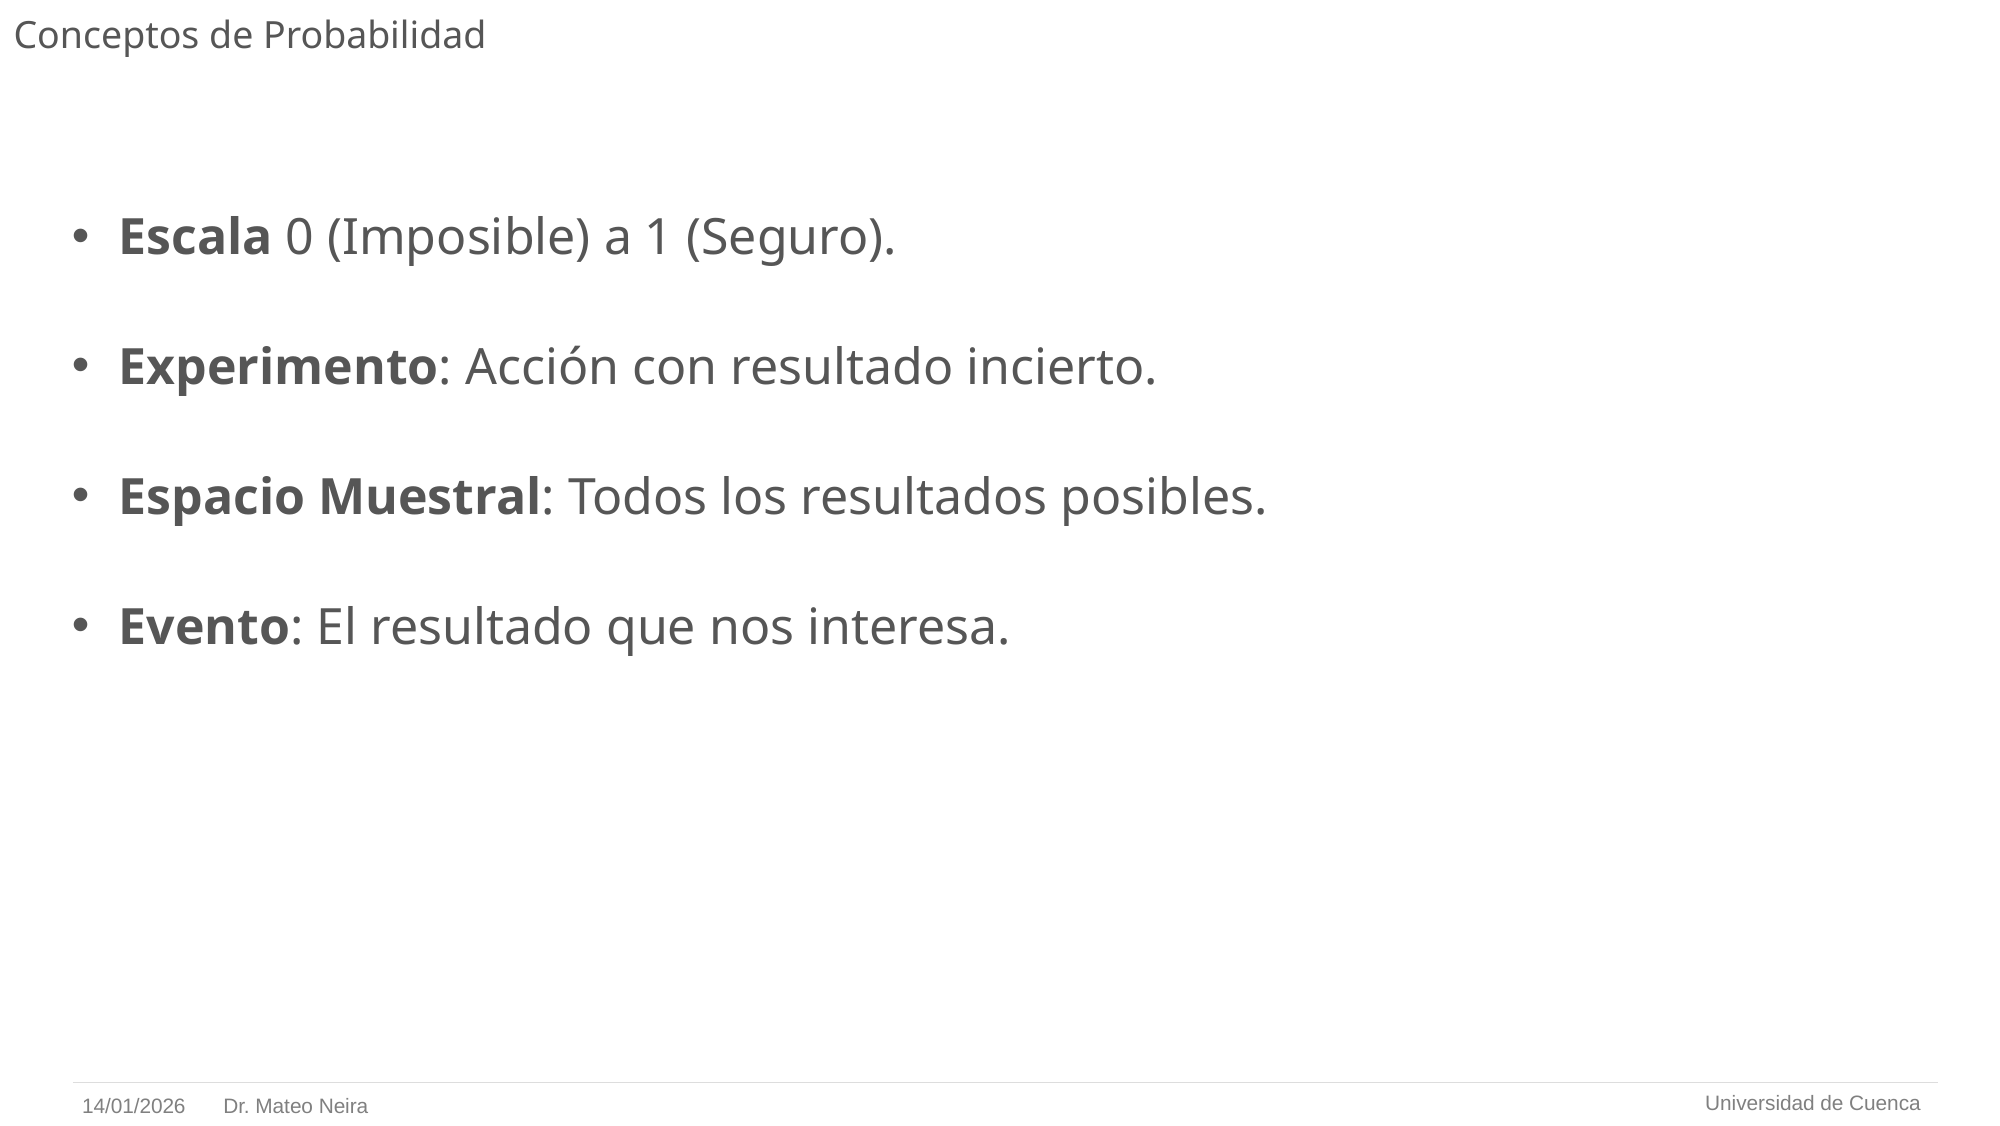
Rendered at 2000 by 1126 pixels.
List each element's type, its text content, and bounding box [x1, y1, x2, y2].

list Escala 0 (Imposible) a 1 (Seguro). Experimento: Acción con resultado incierto. Espacio Muestral: Todos los resultados posibles. Evento: El resultado que nos interesa. [71, 195, 1344, 871]
title Conceptos de Probabilidad [13, 0, 1989, 67]
